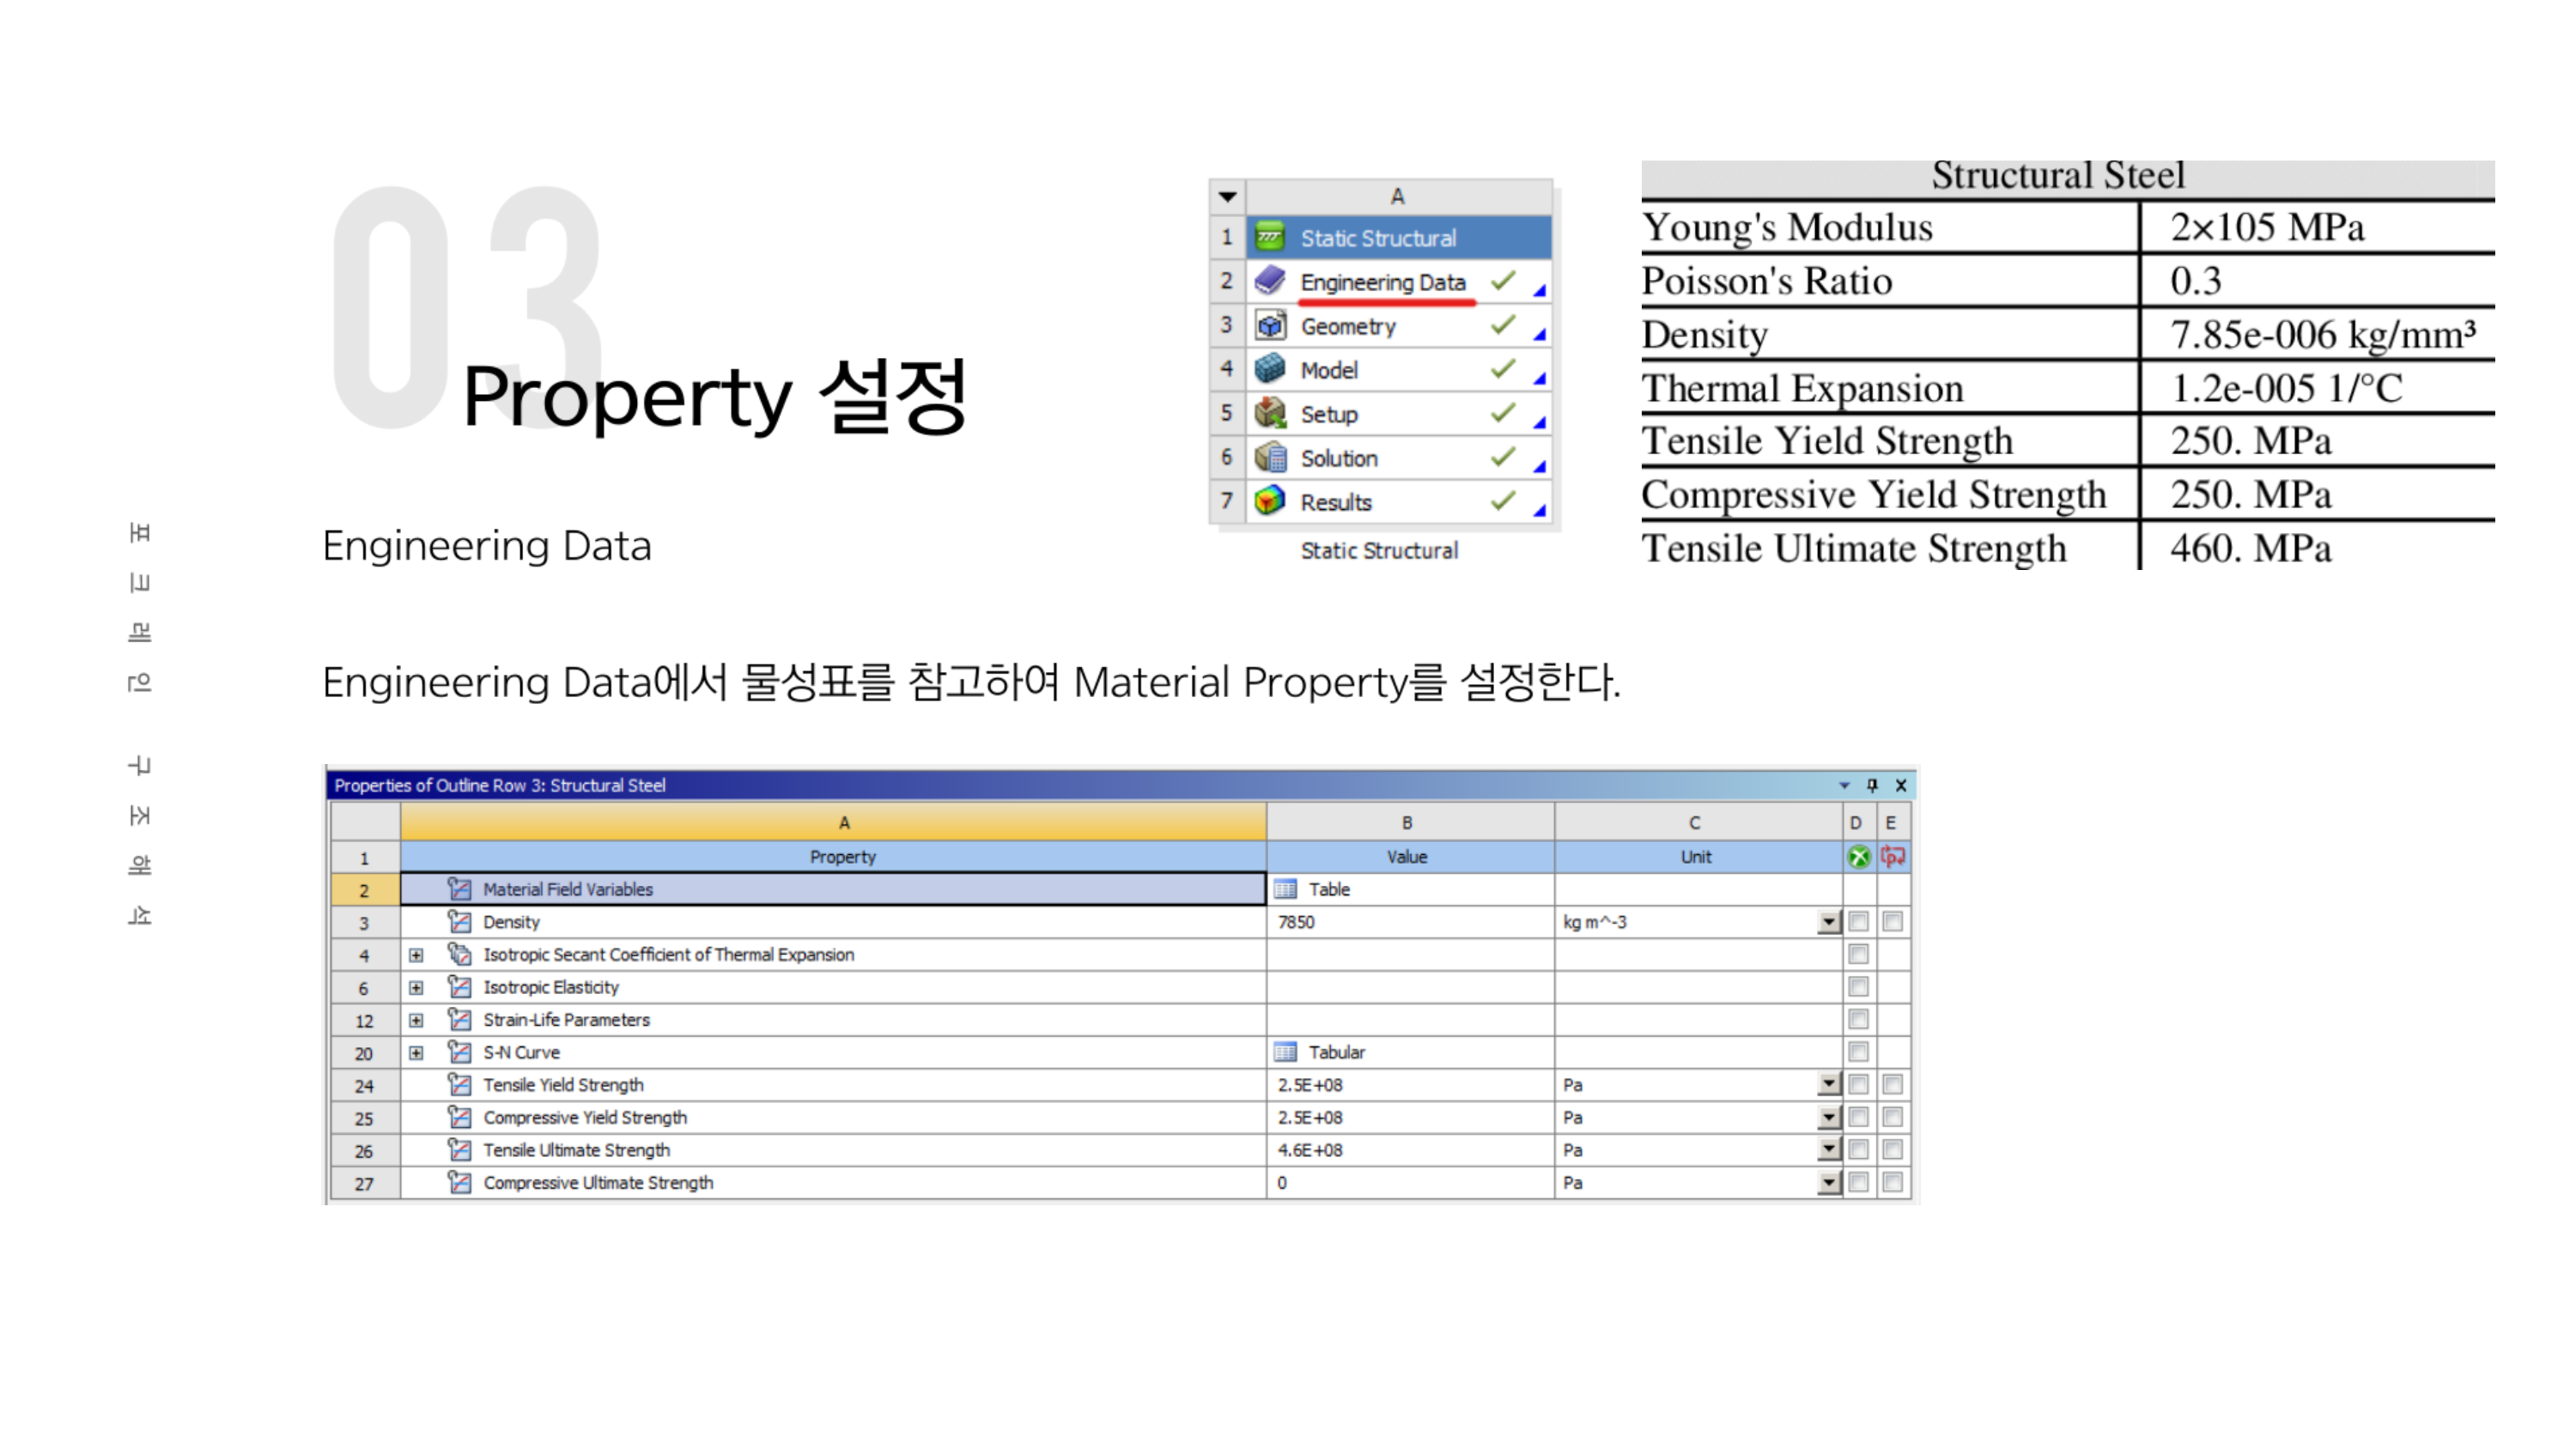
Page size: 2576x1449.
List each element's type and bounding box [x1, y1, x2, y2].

picture [315, 646, 1656, 732]
text_box [1197, 161, 1573, 568]
text_box [1642, 161, 2495, 571]
text_box [321, 763, 1921, 1206]
picture [0, 64, 1012, 938]
